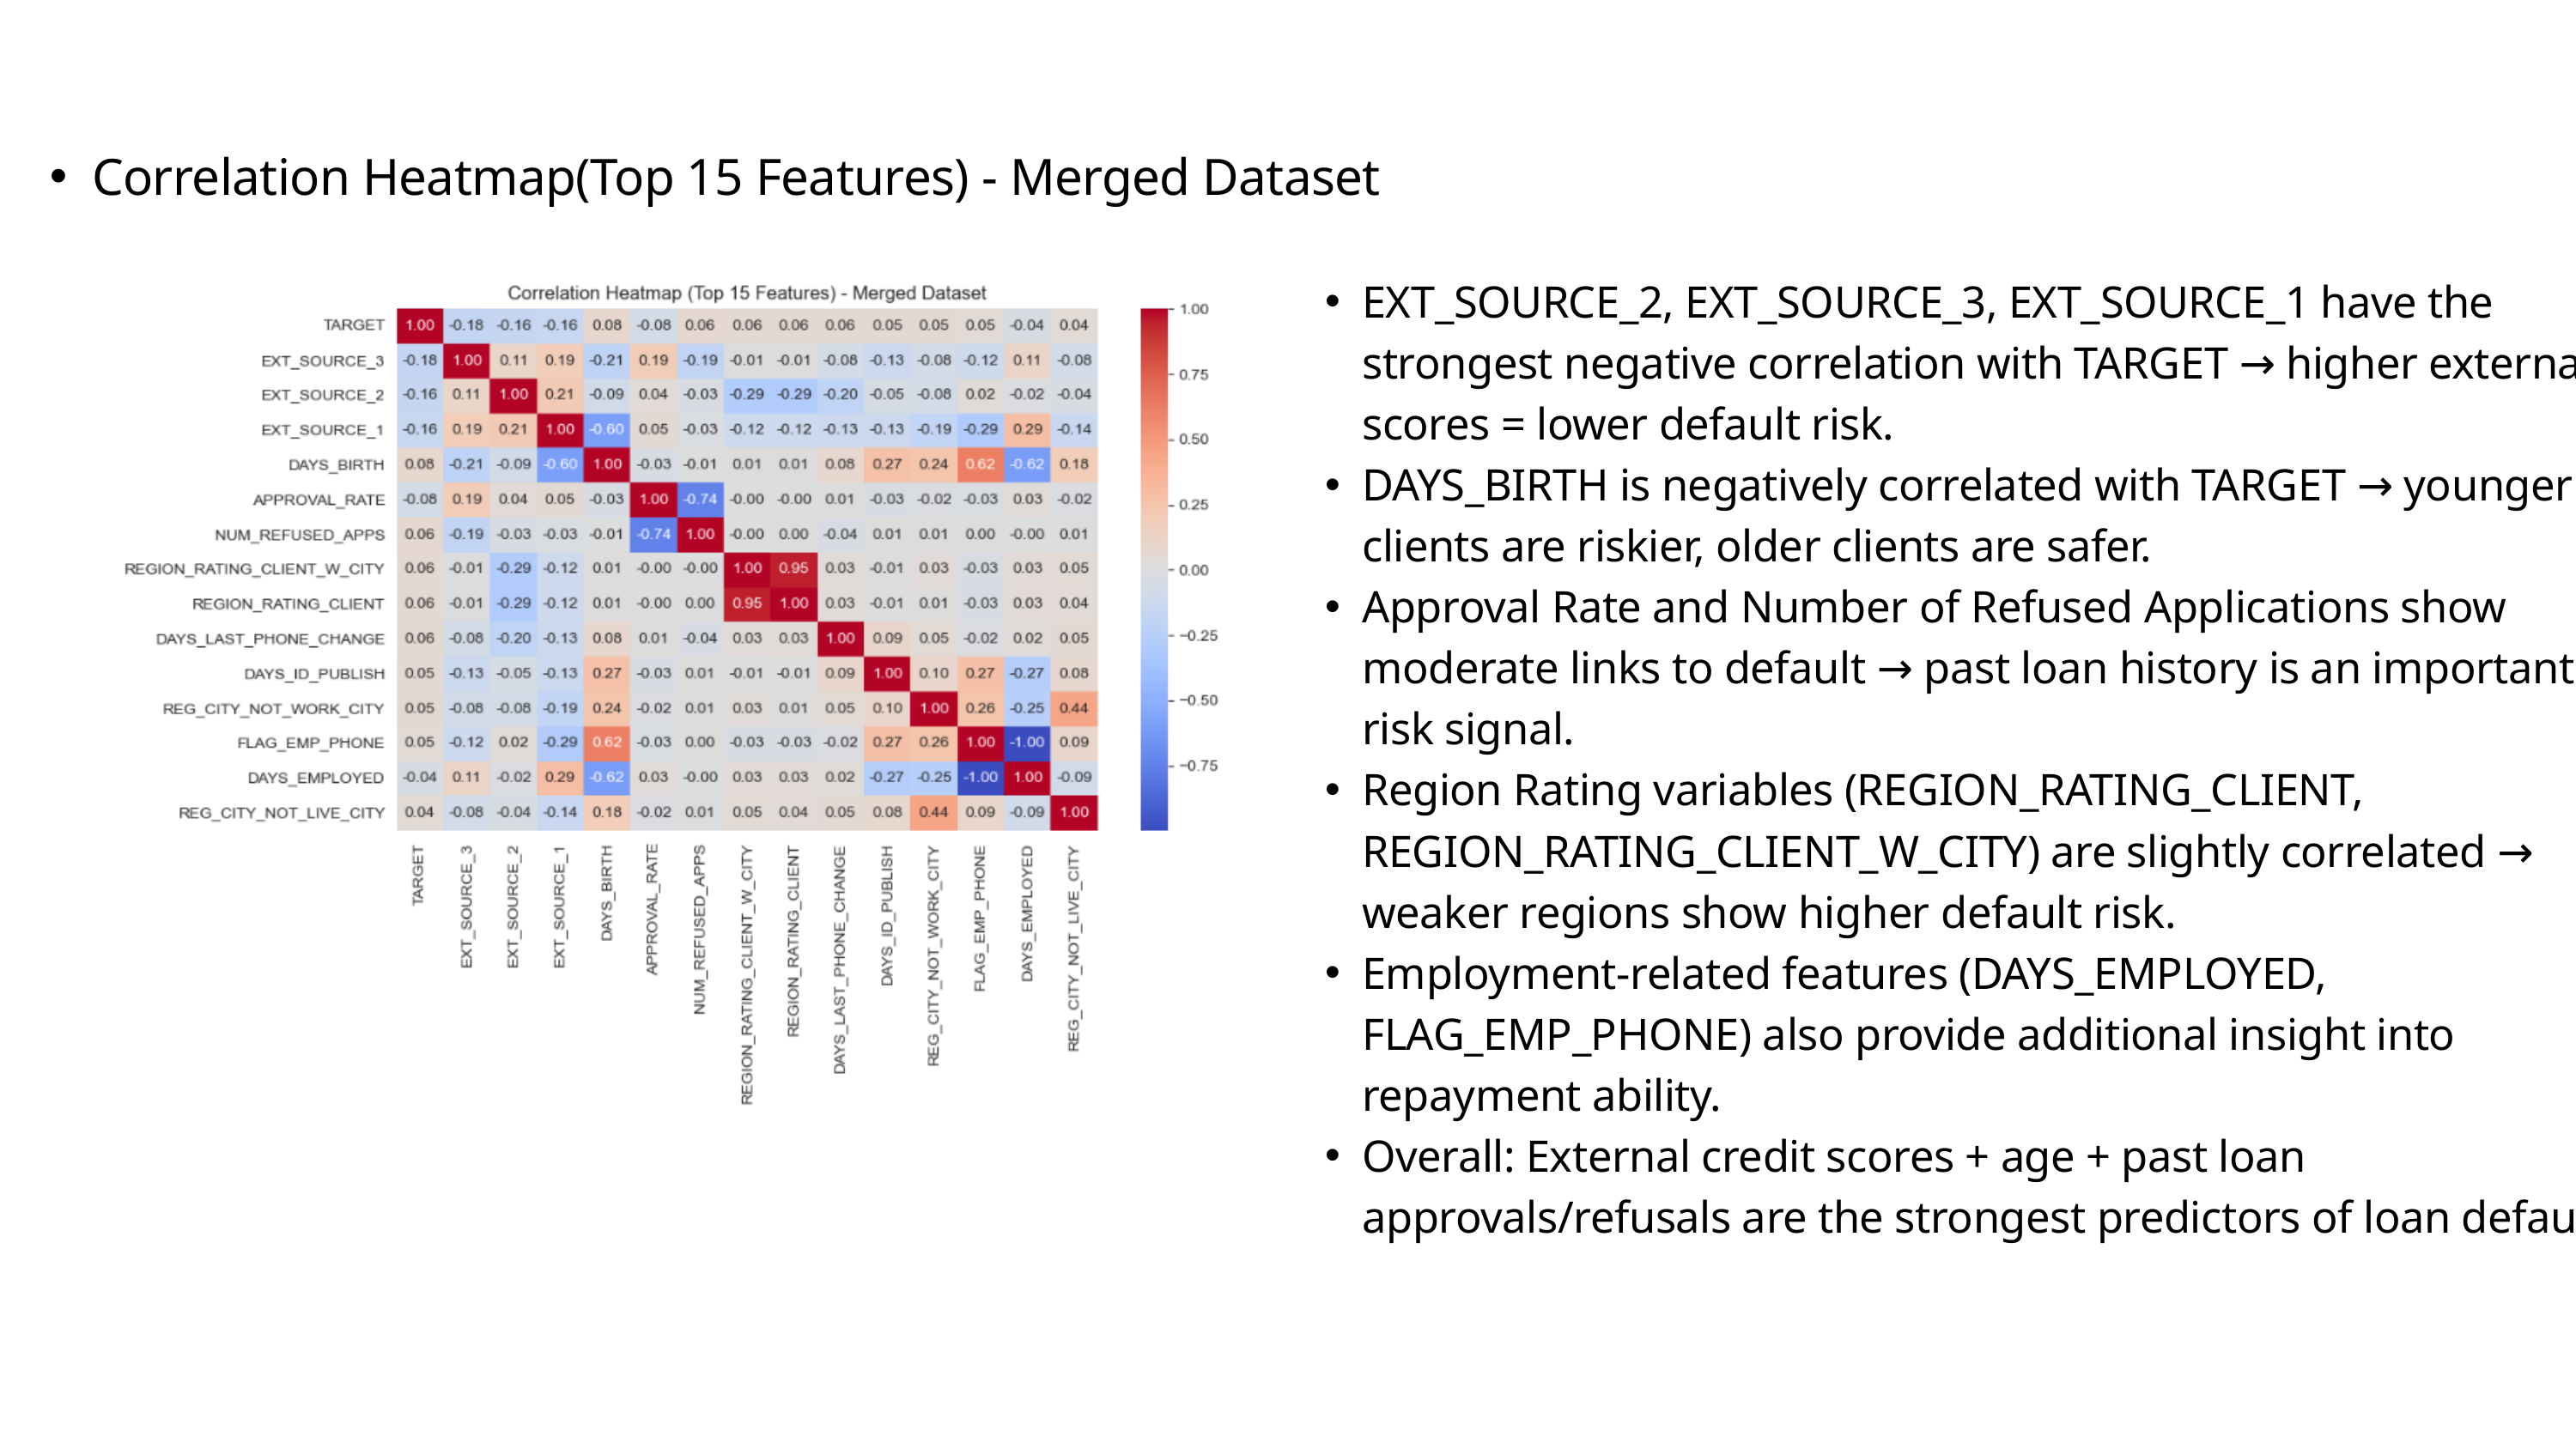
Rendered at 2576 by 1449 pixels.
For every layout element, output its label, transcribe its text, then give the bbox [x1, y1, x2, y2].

text_box EXT_SOURCE_2, EXT_SOURCE_3, EXT_SOURCE_1 have the strongest negative correlation with TARGET → higher external scores = lower default risk. DAYS_BIRTH is negatively correlated with TARGET → younger clients are riskier, older clients are safer. Approval Rate and Number of Refused Applications show moderate links to default → past loan history is an important risk signal. Region Rating variables (REGION_RATING_CLIENT, REGION_RATING_CLIENT_W_CITY) are slightly correlated → weaker regions show higher default risk. Employment-related features (DAYS_EMPLOYED, FLAG_EMP_PHONE) also provide additional insight into repayment ability. Overall: External credit scores + age + past loan approvals/refusals are the strongest predictors of loan default. [1288, 265, 2576, 1303]
text_box [101, 272, 1288, 1129]
text_box Correlation Heatmap(Top 15 Features) - Merged Dataset [0, 135, 1388, 206]
